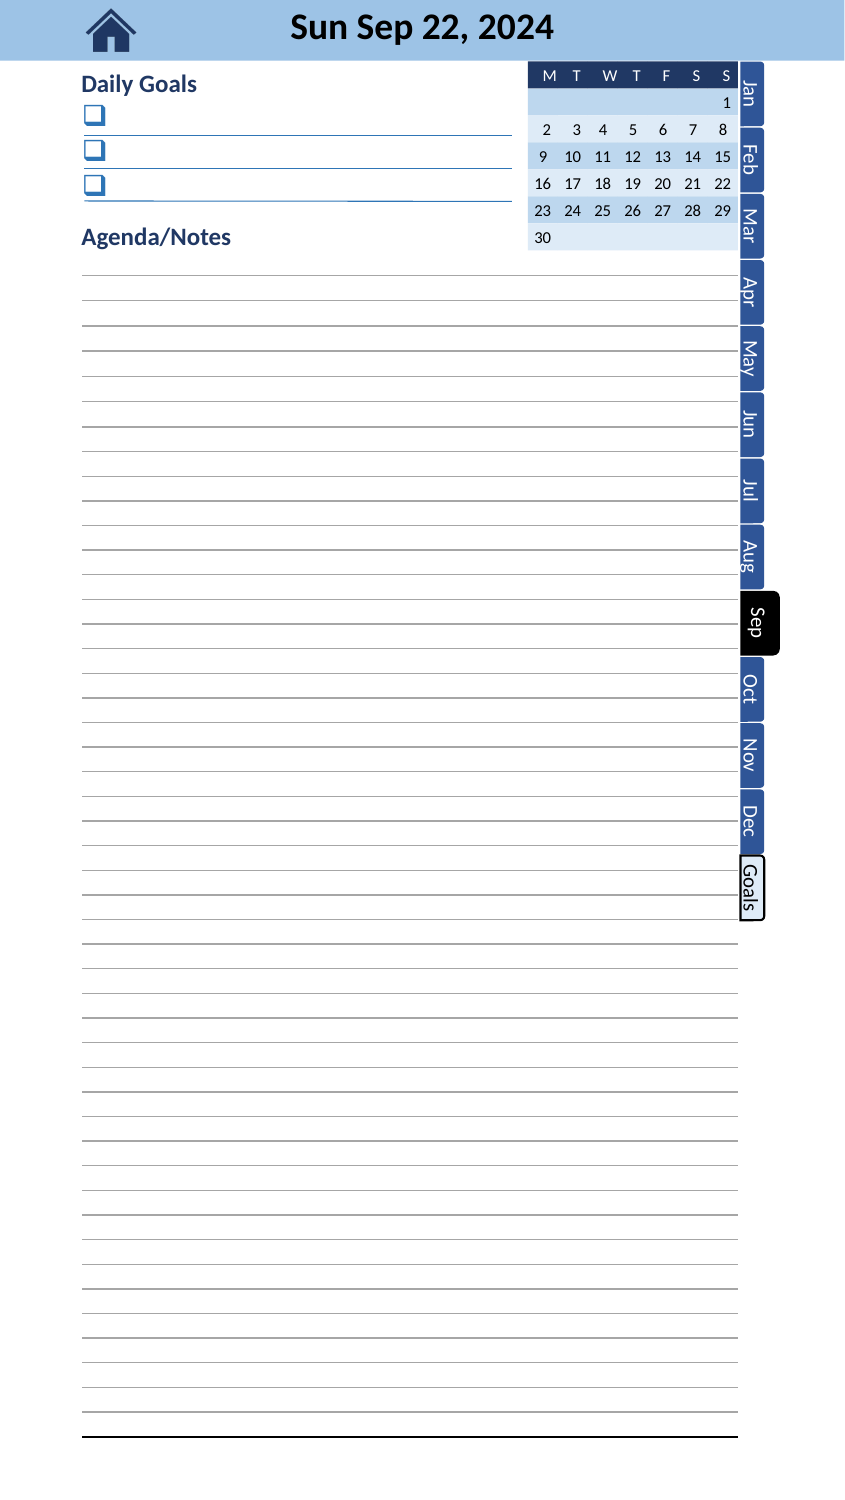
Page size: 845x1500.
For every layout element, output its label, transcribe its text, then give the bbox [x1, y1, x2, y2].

list Sun Sep 22, 2024 [190, 0, 655, 61]
picture [82, 1, 140, 59]
